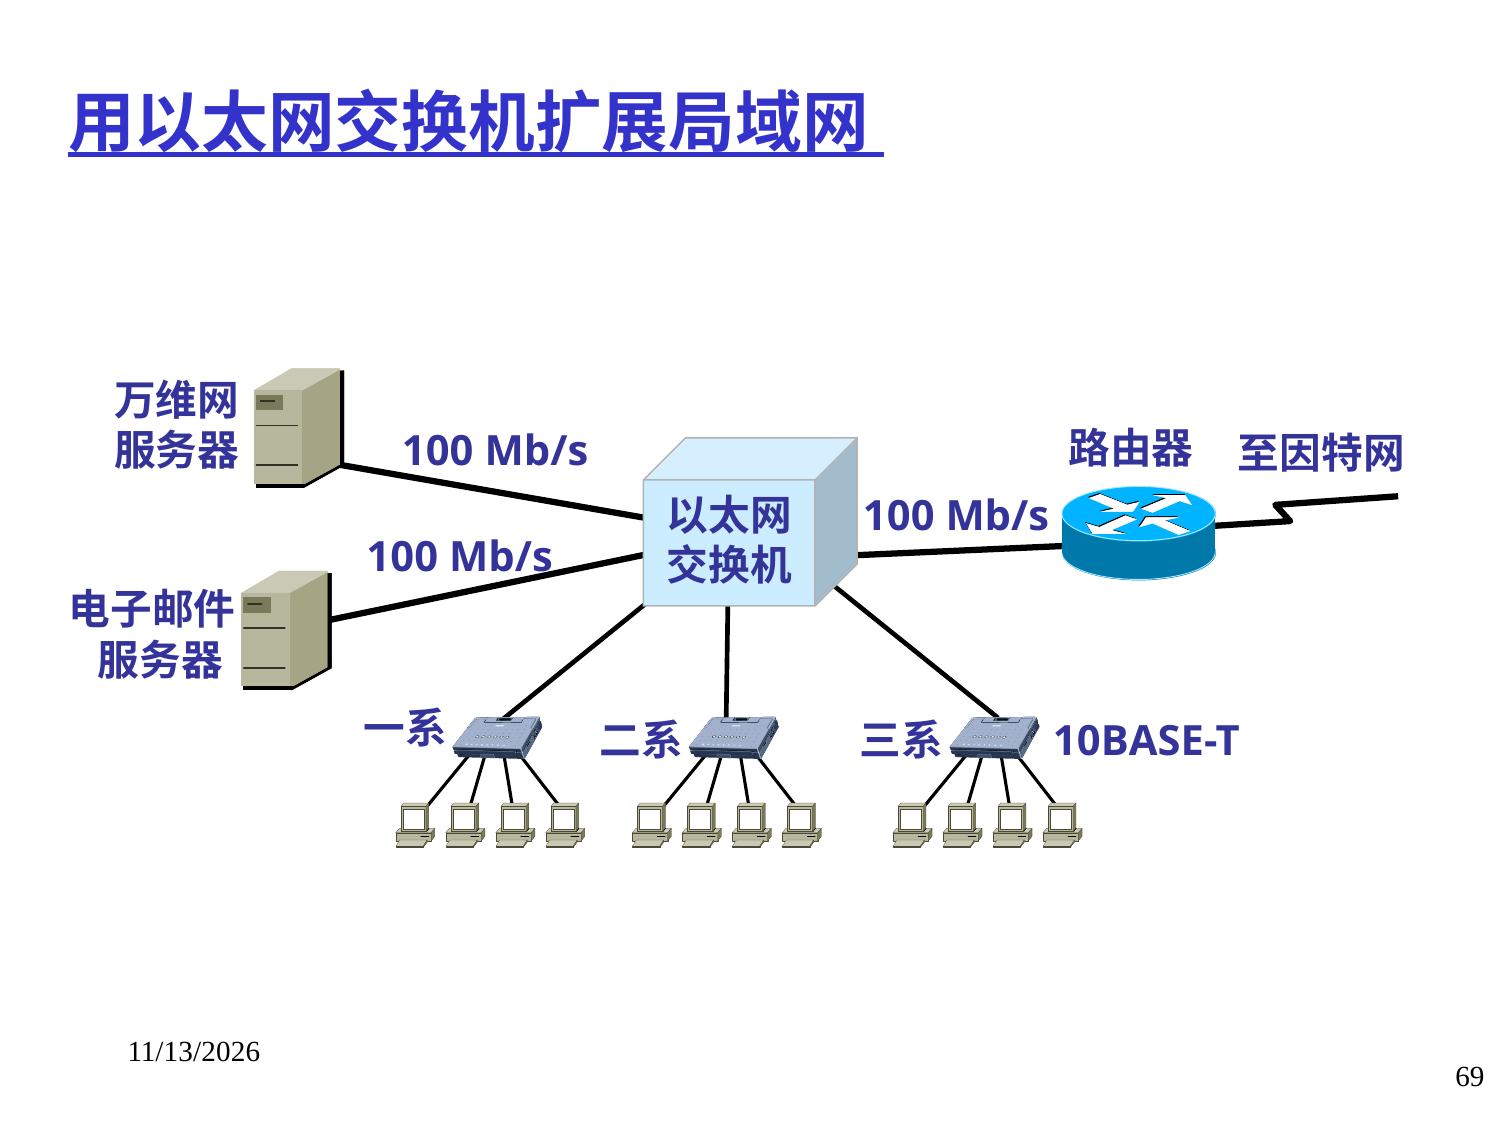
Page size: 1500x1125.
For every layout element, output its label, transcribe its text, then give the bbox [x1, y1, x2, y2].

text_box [52, 361, 1422, 849]
title 用以太网交换机扩展局域网 [52, 0, 1385, 241]
slide_number 69 [1187, 1049, 1500, 1125]
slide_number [112, 1024, 426, 1101]
